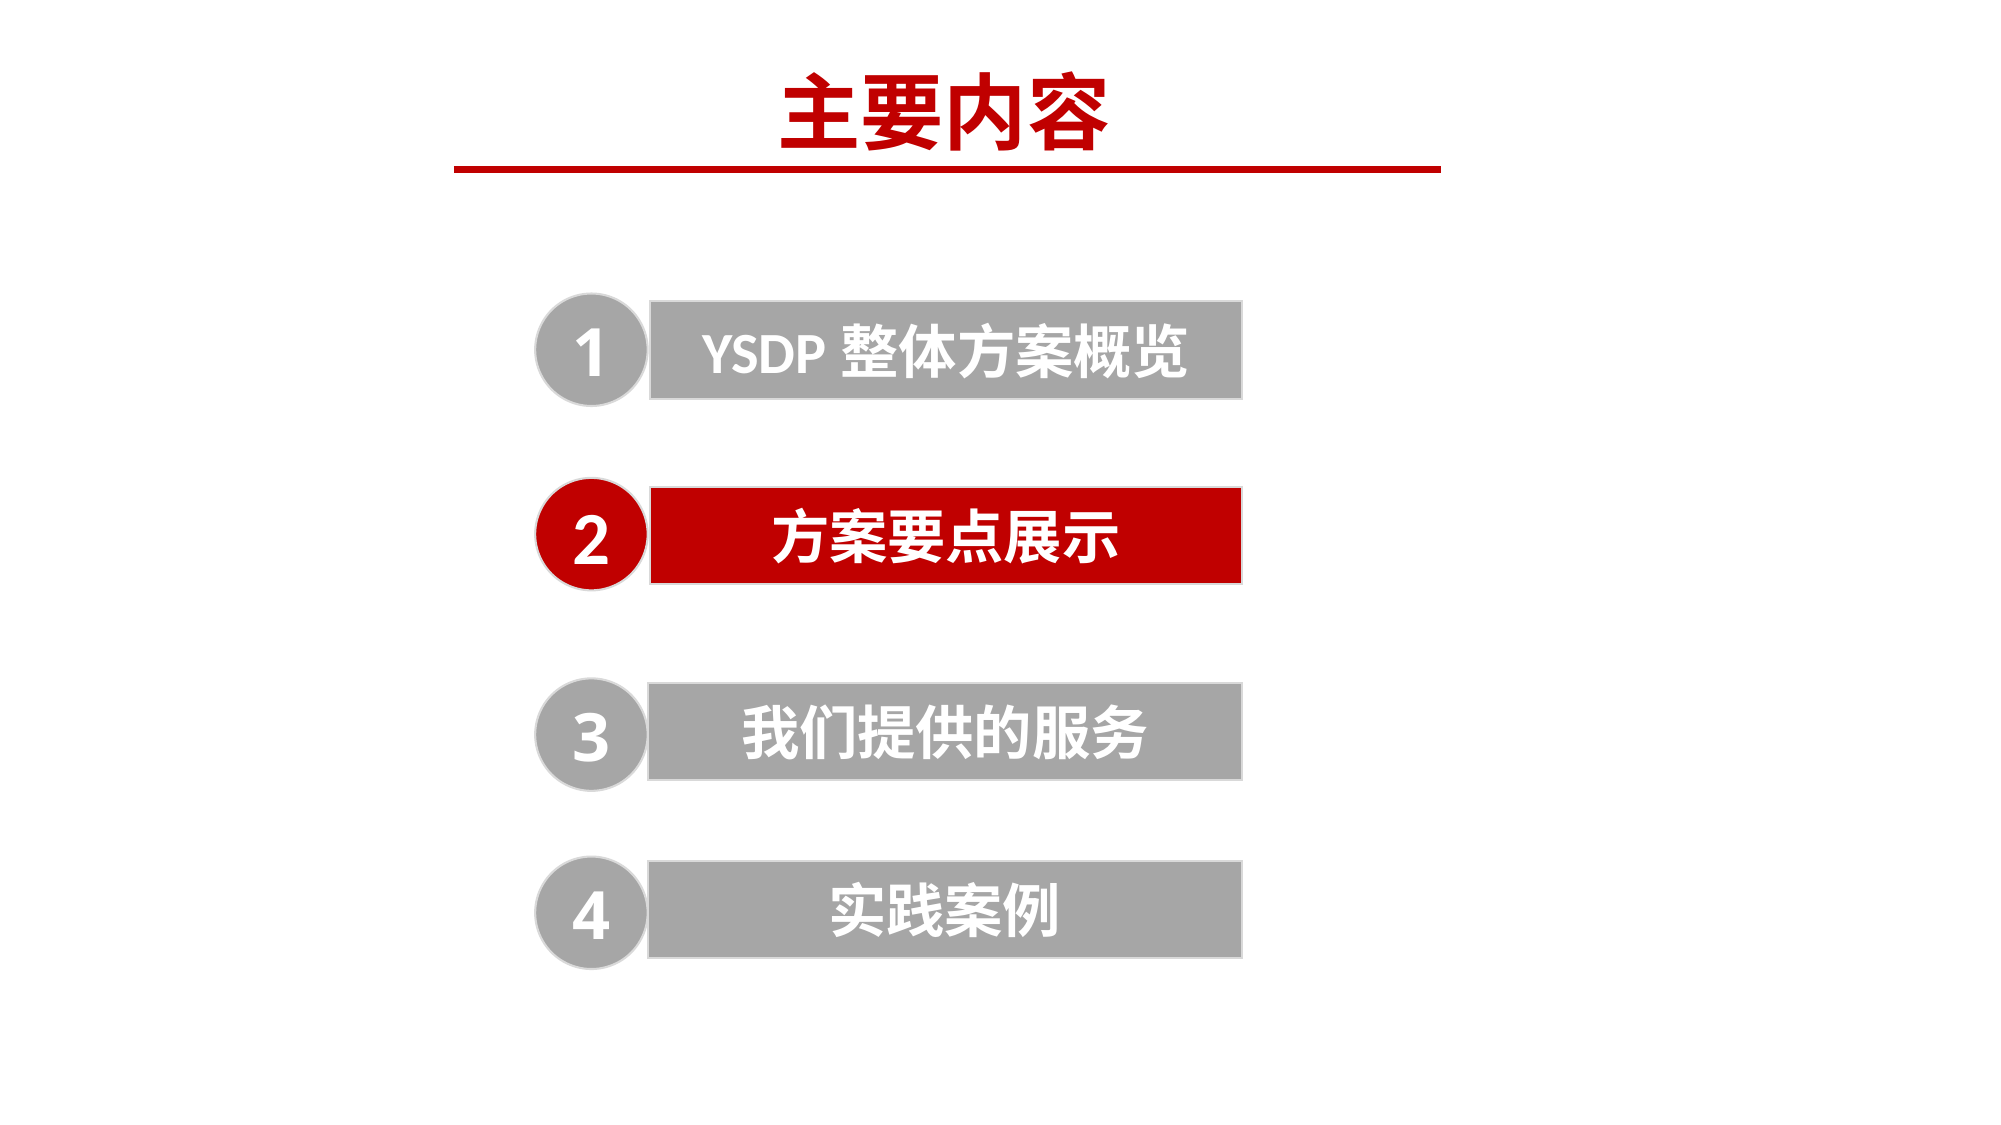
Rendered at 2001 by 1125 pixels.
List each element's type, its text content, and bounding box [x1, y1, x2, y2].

text_box 3 [534, 677, 649, 792]
text_box [362, 162, 1563, 203]
text_box 实践案例 [647, 860, 1243, 959]
text_box 主要内容 [306, 53, 1582, 192]
text_box 方案要点展示 [649, 486, 1243, 585]
text_box 我们提供的服务 [647, 682, 1243, 781]
text_box 4 [534, 855, 649, 971]
text_box 1 [534, 292, 649, 408]
text_box 2 [534, 476, 649, 592]
text_box YSDP整体方案概览 [649, 300, 1243, 400]
